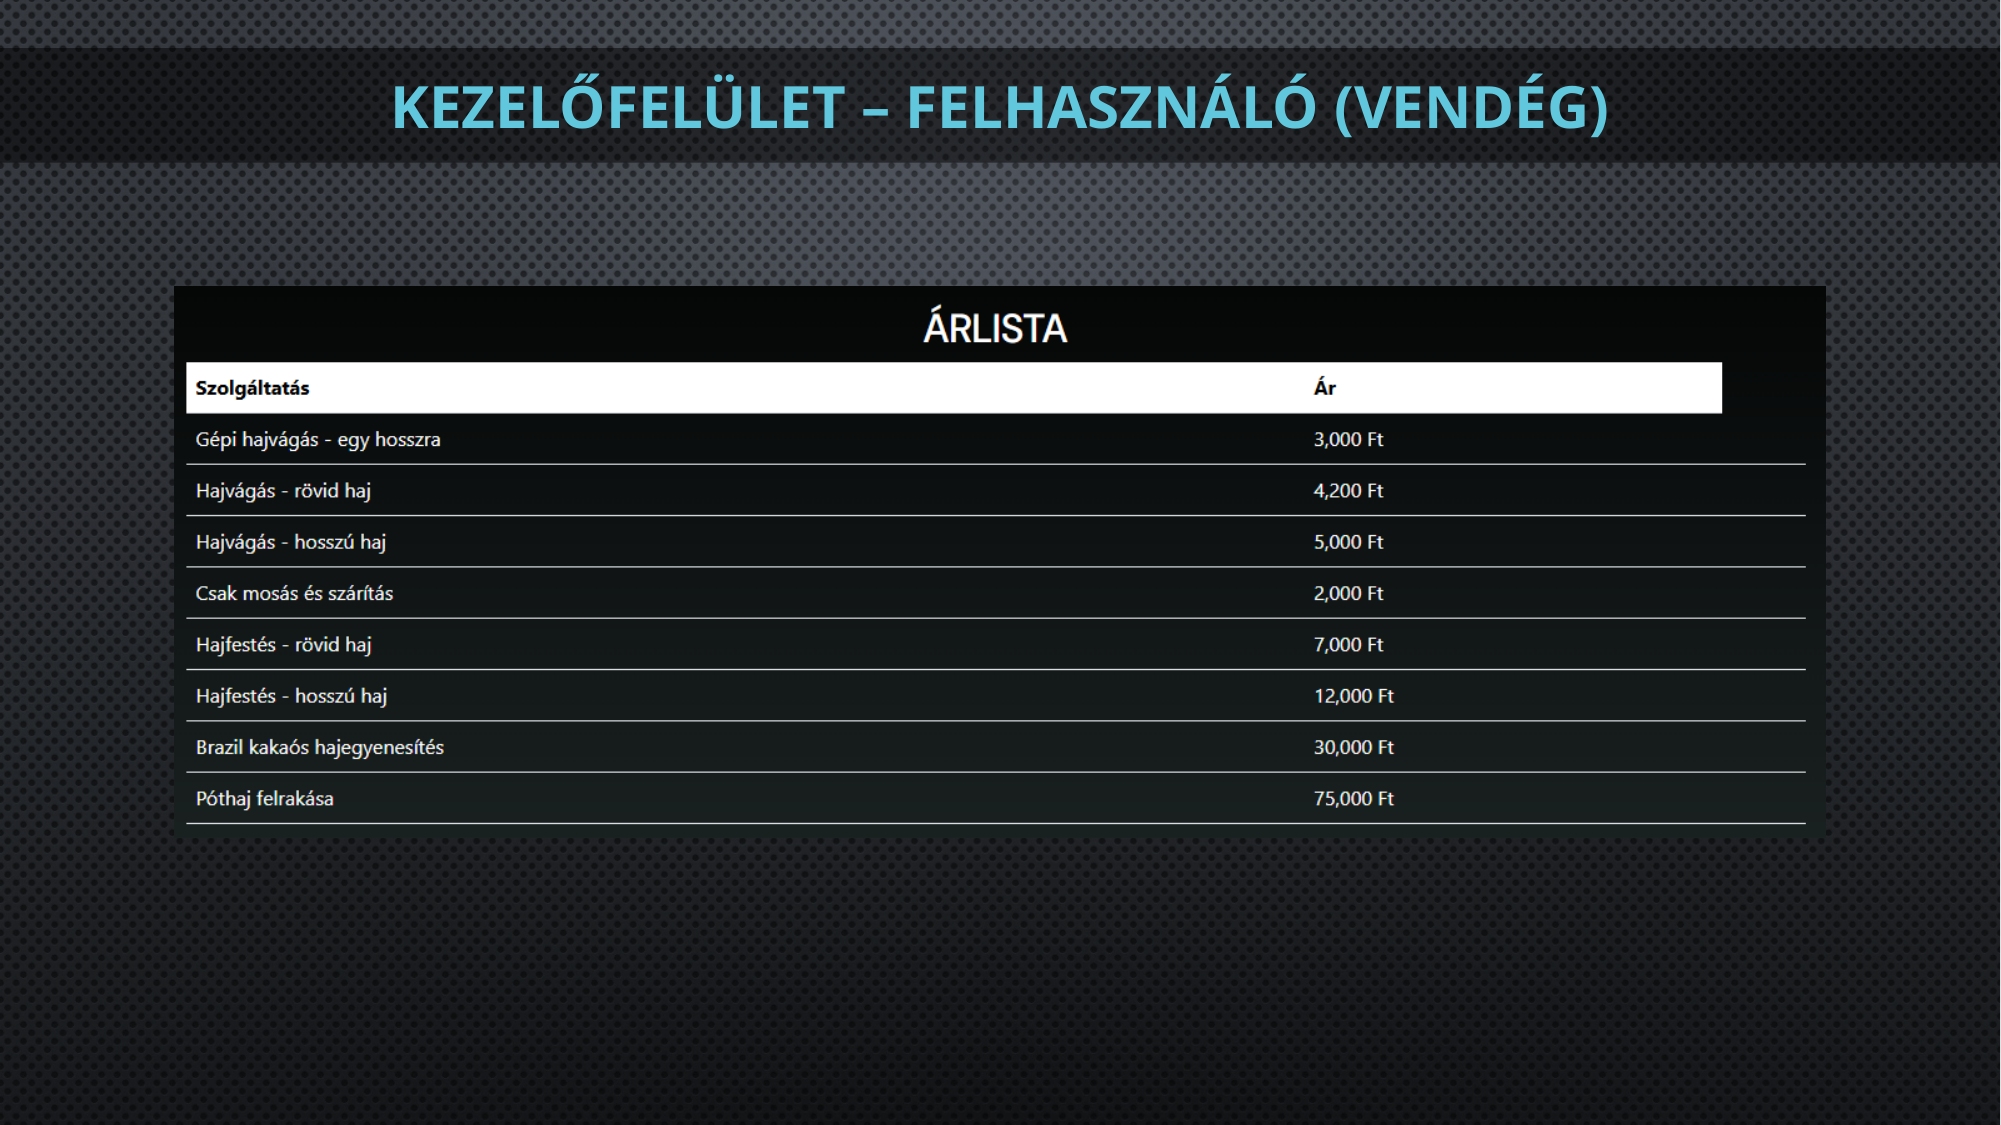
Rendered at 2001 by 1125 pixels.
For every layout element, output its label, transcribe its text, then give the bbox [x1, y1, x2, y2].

text_box KEZELŐFELÜLET – FELHASZNÁLÓ (VENDÉG) [249, 62, 1750, 148]
text_box [0, 48, 2000, 163]
picture [173, 286, 1827, 839]
